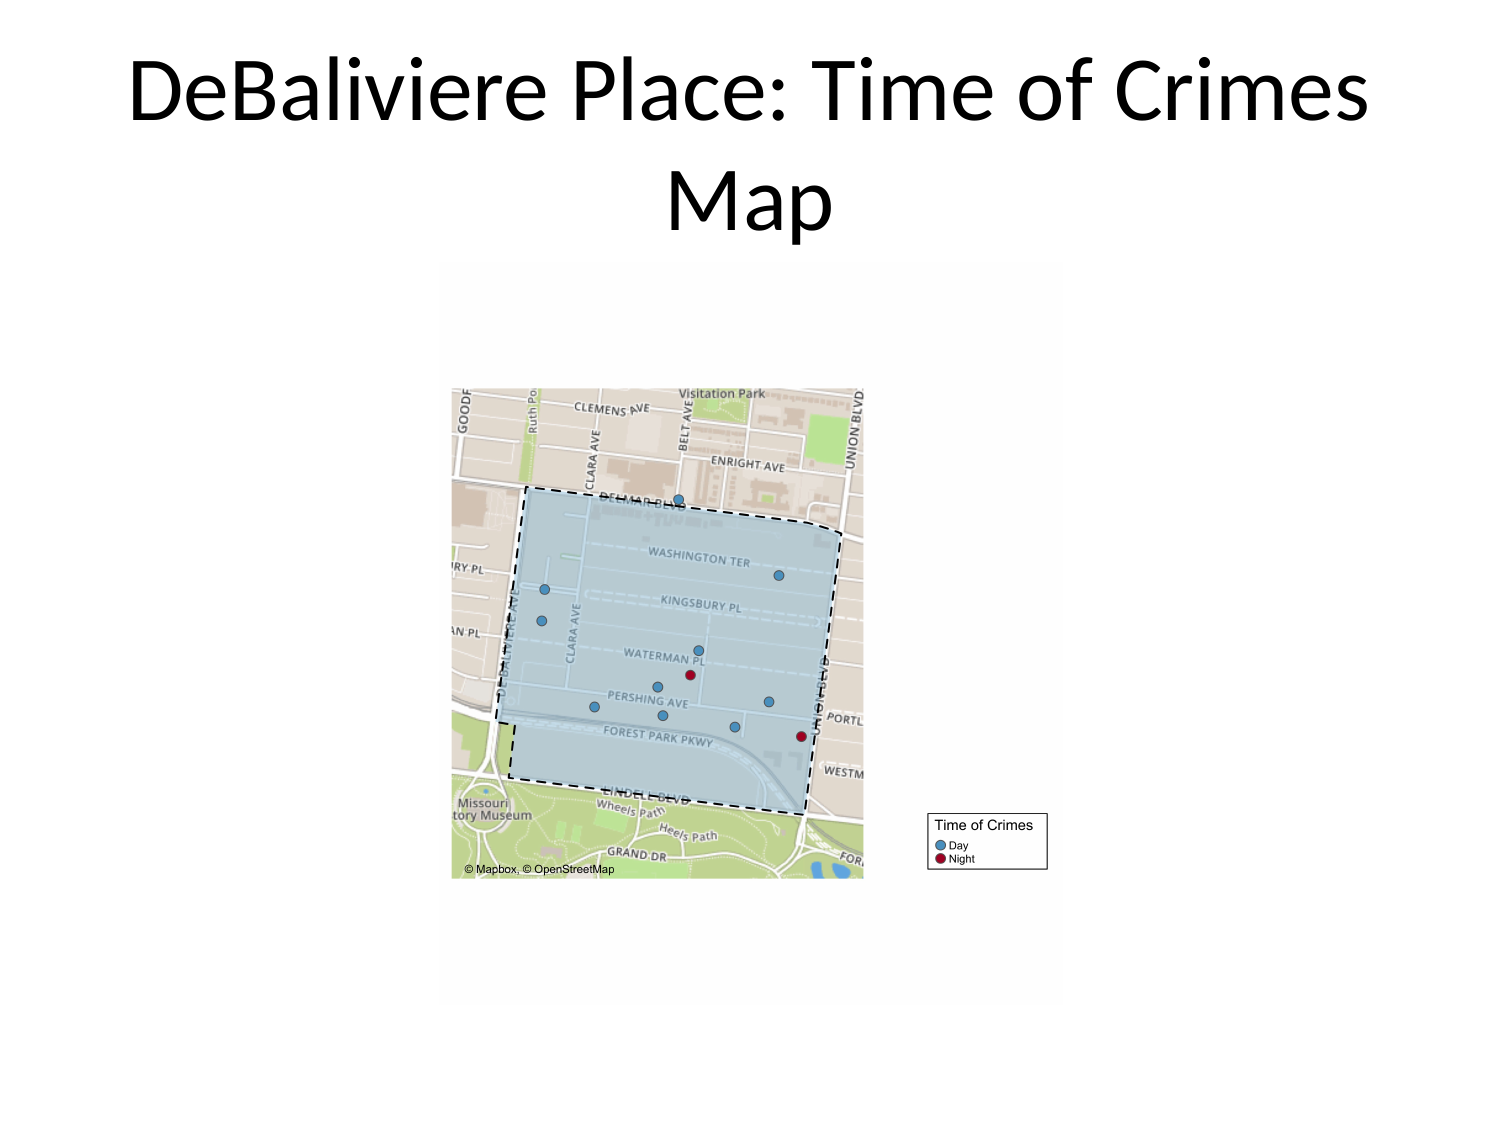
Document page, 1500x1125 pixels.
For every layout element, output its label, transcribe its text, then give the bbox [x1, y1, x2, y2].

title DeBaliviere Place: Time of Crimes Map [75, 45, 1425, 233]
picture [439, 262, 1063, 1005]
